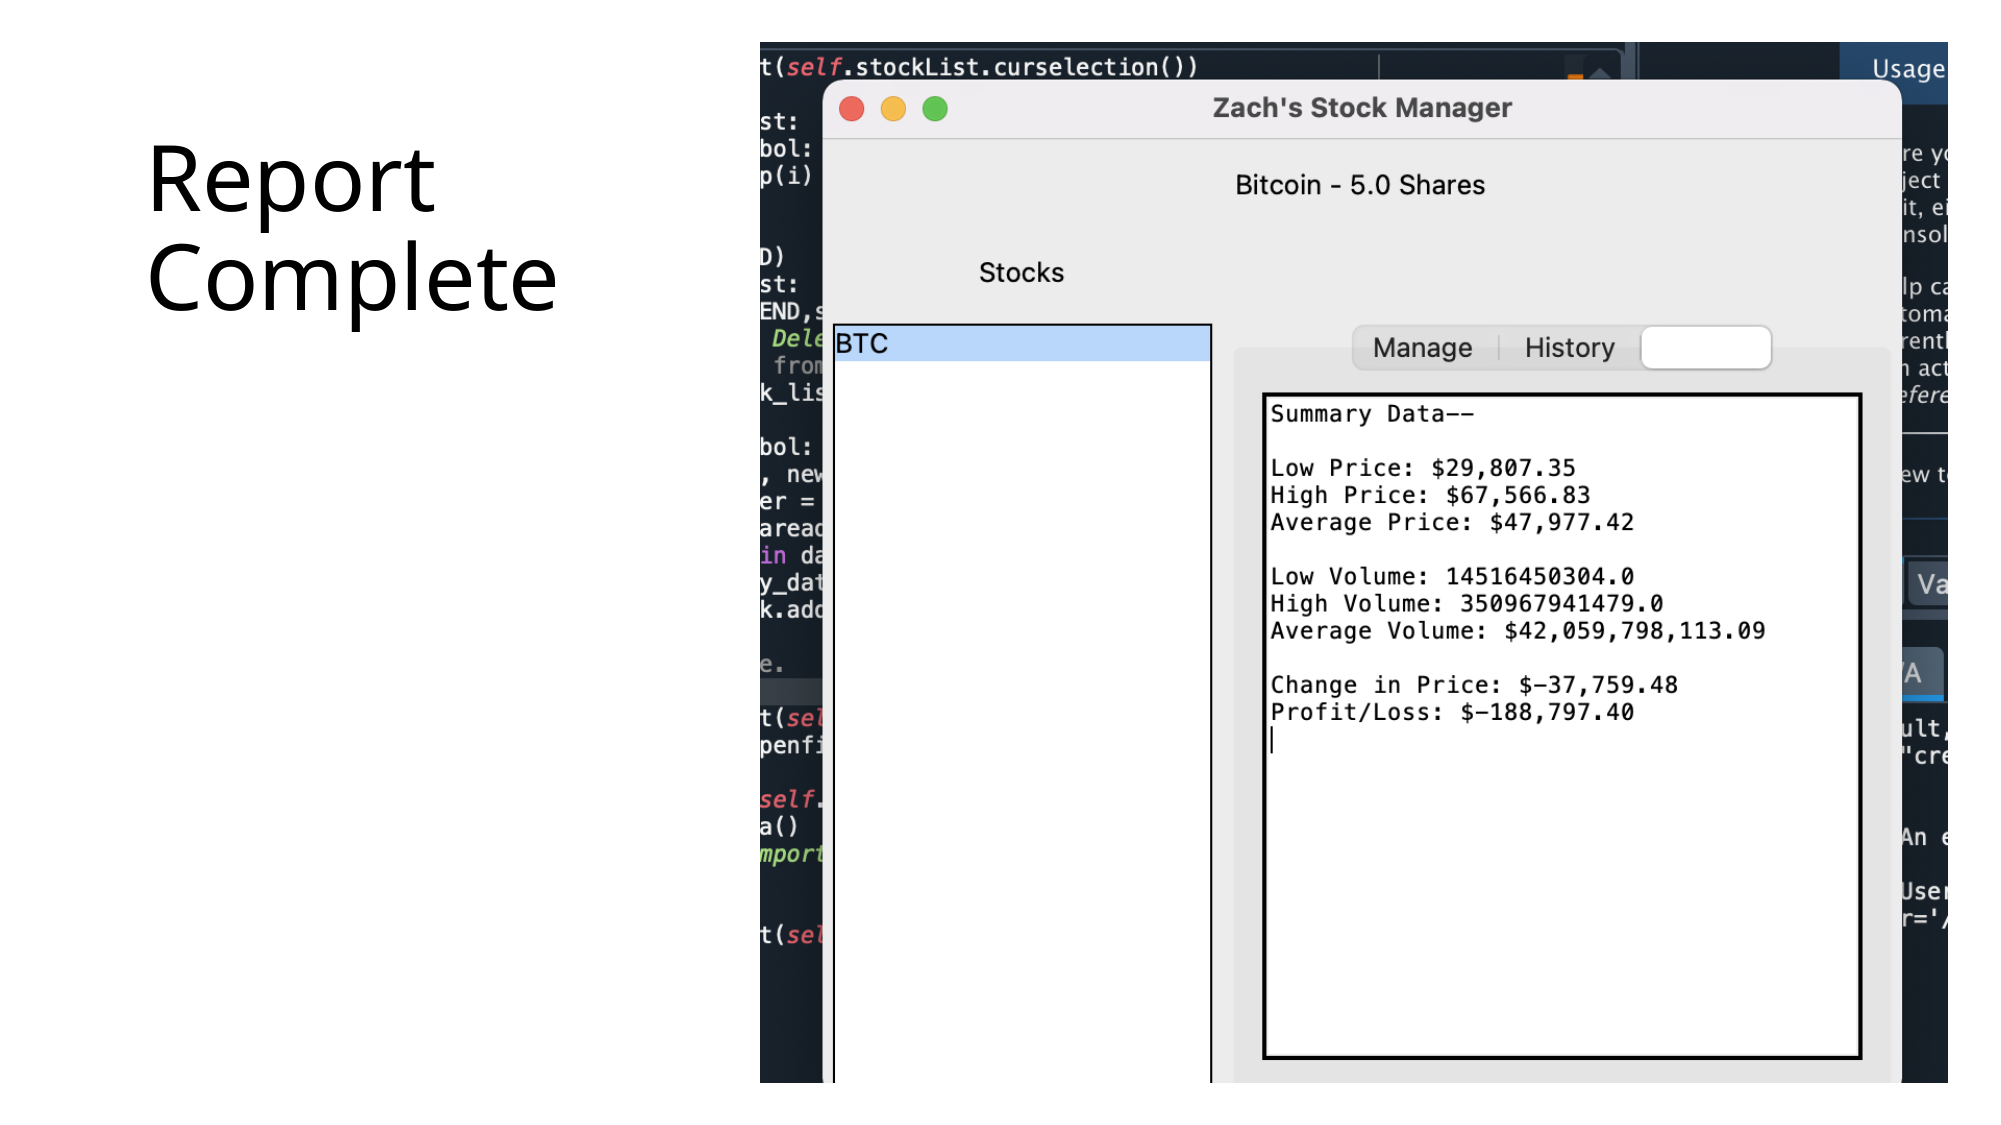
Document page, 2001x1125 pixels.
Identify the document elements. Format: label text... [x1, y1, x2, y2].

picture [759, 42, 1948, 1083]
title Report Complete [137, 74, 759, 338]
